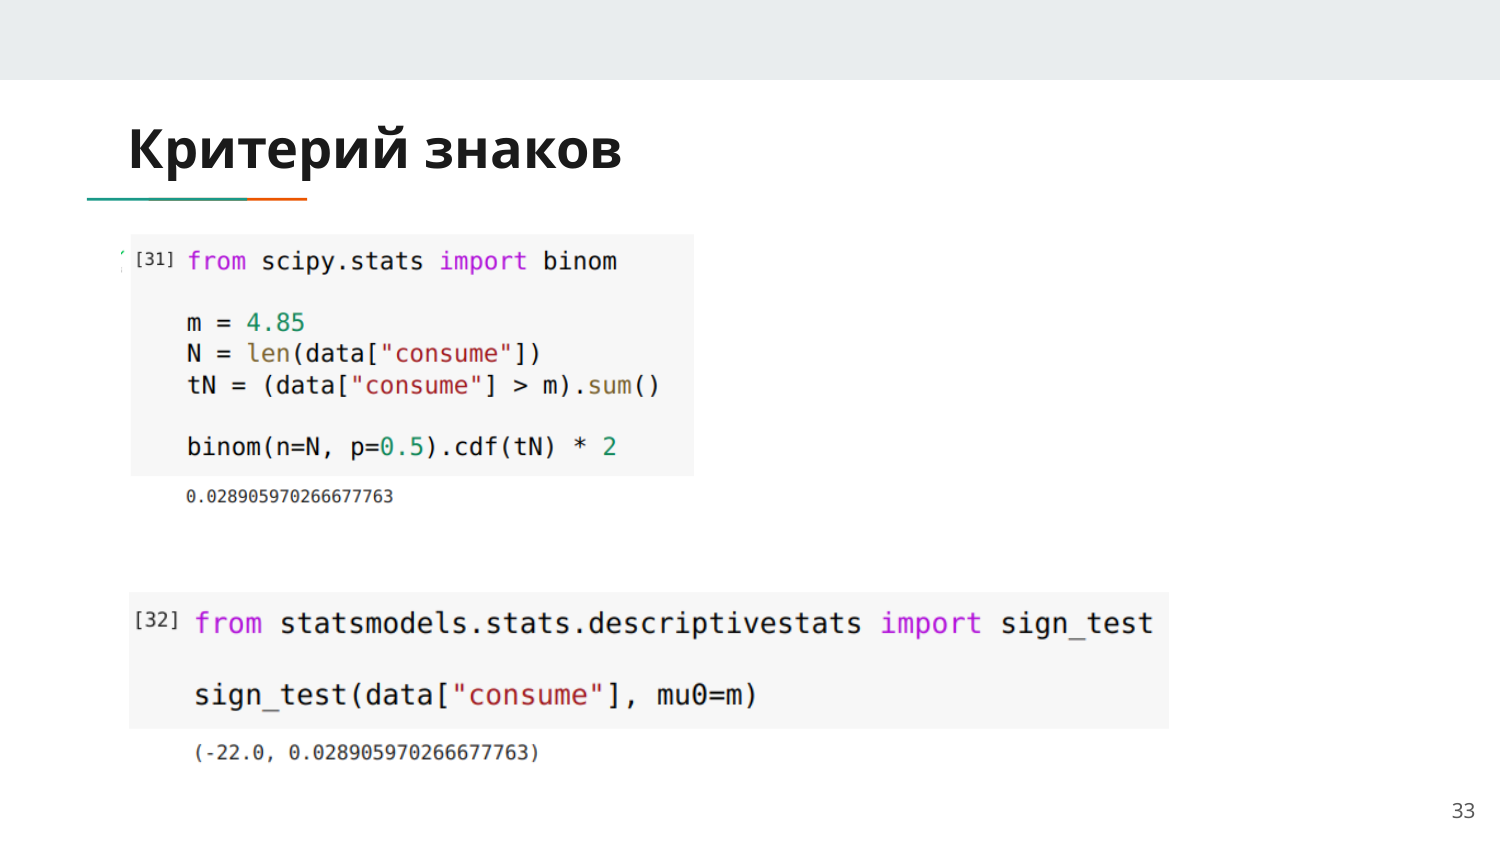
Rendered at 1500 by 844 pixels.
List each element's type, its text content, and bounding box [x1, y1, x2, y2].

title Критерий знаков [112, 99, 1374, 188]
picture [128, 591, 1169, 780]
picture [121, 231, 694, 520]
slide_number ‹#› [1400, 779, 1491, 844]
